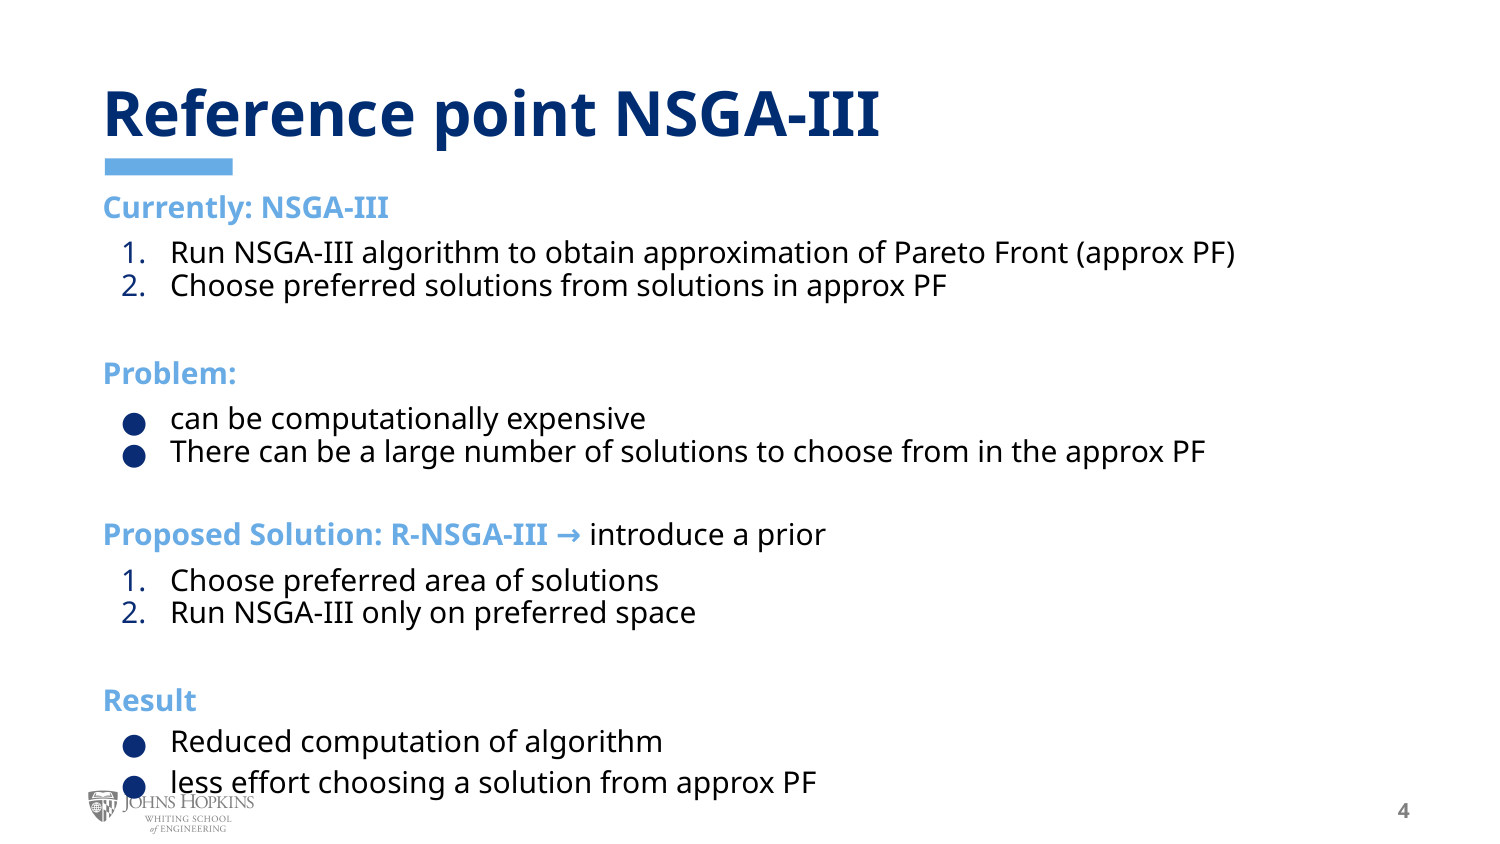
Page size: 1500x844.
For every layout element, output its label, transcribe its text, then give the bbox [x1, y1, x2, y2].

title Reference point NSGA-III [87, 74, 1414, 159]
list Currently: NSGA-III Run NSGA-III algorithm to obtain approximation of Pareto Front (approx PF) Choose preferred solutions from solutions in approx PF Problem: can be computationally expensive There can be a large number of solutions to choose from in the approx PF Proposed Solution: R-NSGA-III → introduce a prior Choose preferred area of solutions Run NSGA-III only on preferred space Result Reduced computation of algorithm less effort choosing a solution from approx PF [87, 175, 1414, 809]
